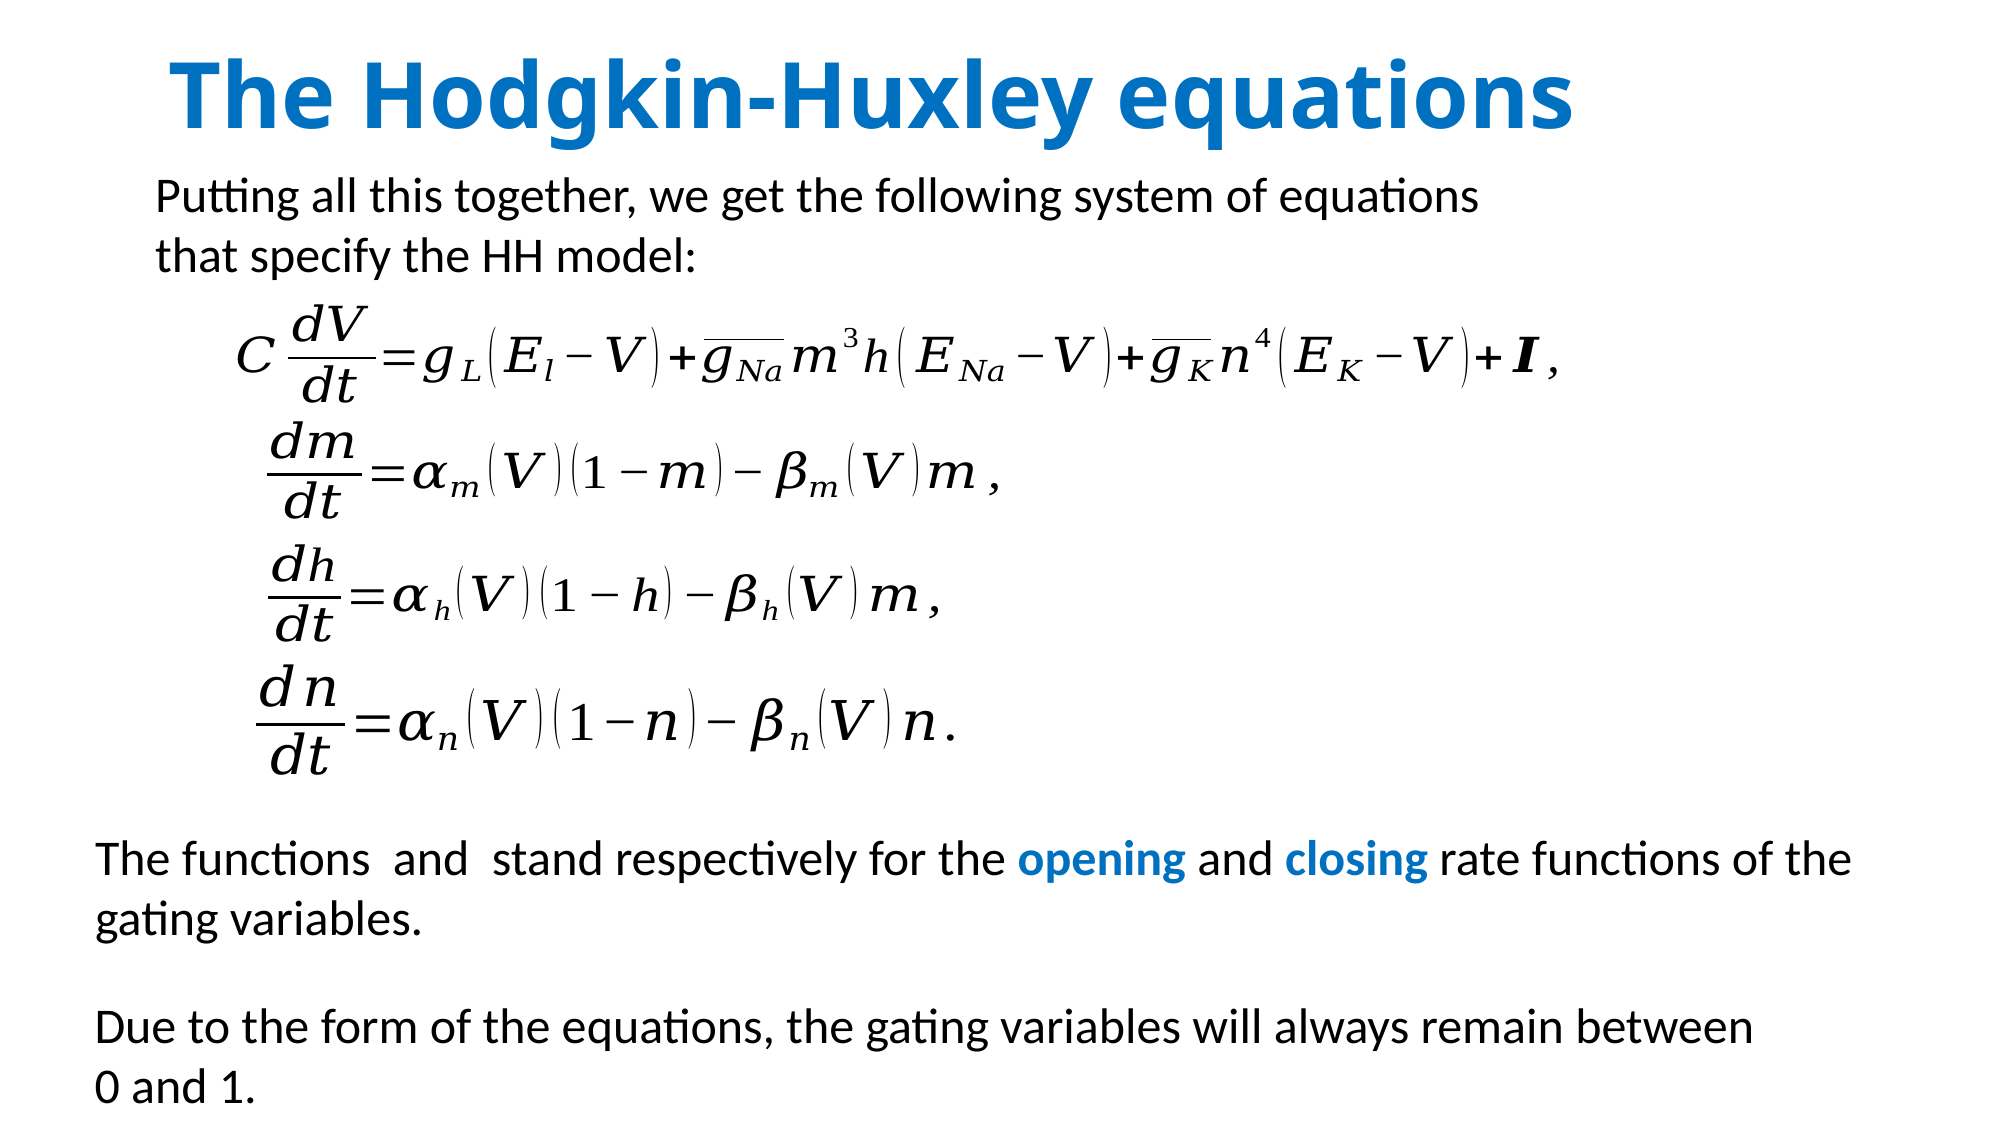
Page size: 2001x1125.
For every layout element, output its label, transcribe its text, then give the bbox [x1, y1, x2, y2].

title The Hodgkin-Huxley equations [153, 0, 1879, 208]
text_box Putting all this together, we get the following system of equations that specify the HH model: [140, 155, 1531, 290]
text_box Due to the form of the equations, the gating variables will always remain between 0 and 1. [79, 985, 1795, 1121]
